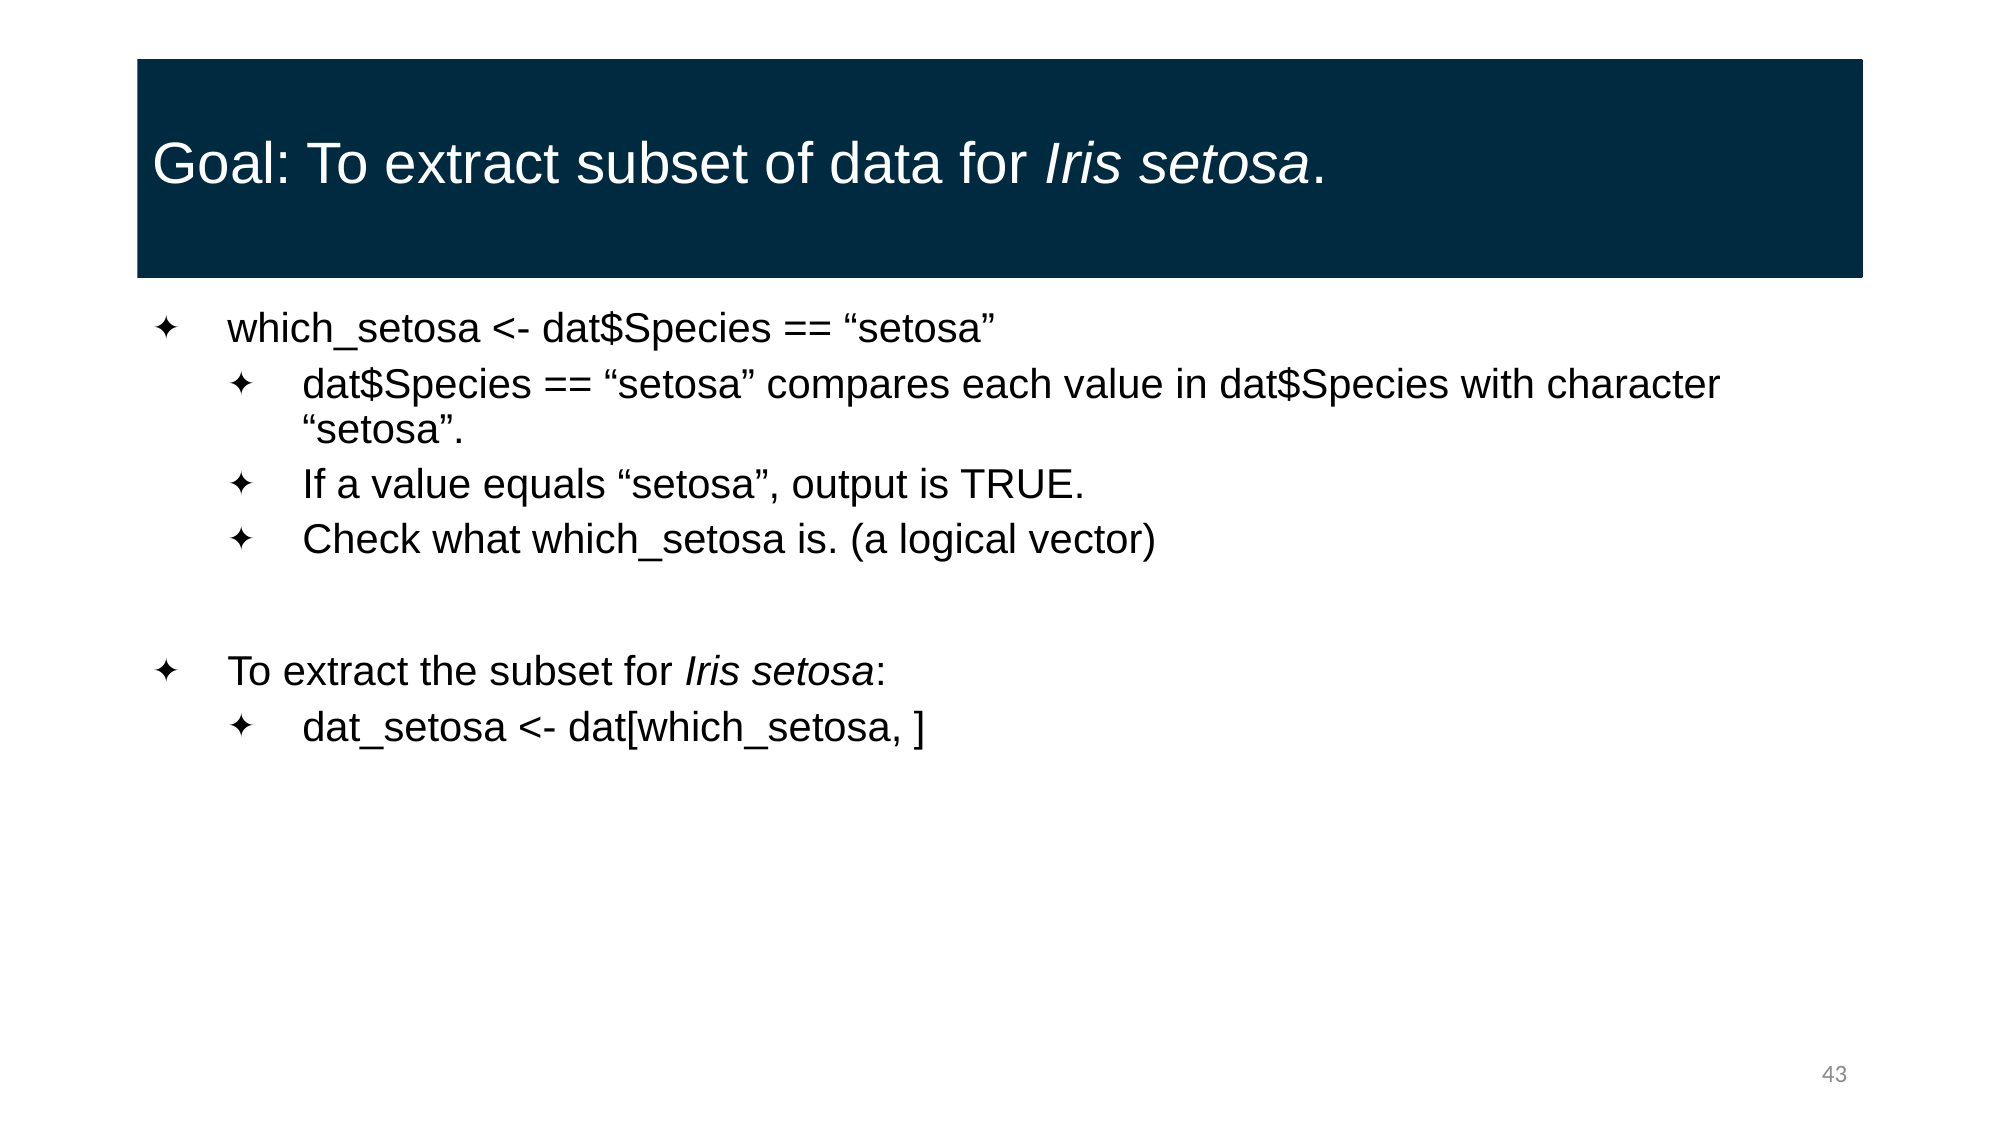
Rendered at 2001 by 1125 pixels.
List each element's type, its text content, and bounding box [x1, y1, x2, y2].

slide_number 43 [1412, 1042, 1863, 1103]
title Goal: To extract subset of data for Iris setosa. [137, 59, 1863, 278]
list which_setosa <- dat$Species == “setosa” dat$Species == “setosa” compares each value in dat$Species with character “setosa”. If a value equals “setosa”, output is TRUE. Check what which_setosa is. (a logical vector) To extract the subset for Iris setosa: dat_setosa <- dat[which_setosa, ] [137, 299, 1863, 1014]
